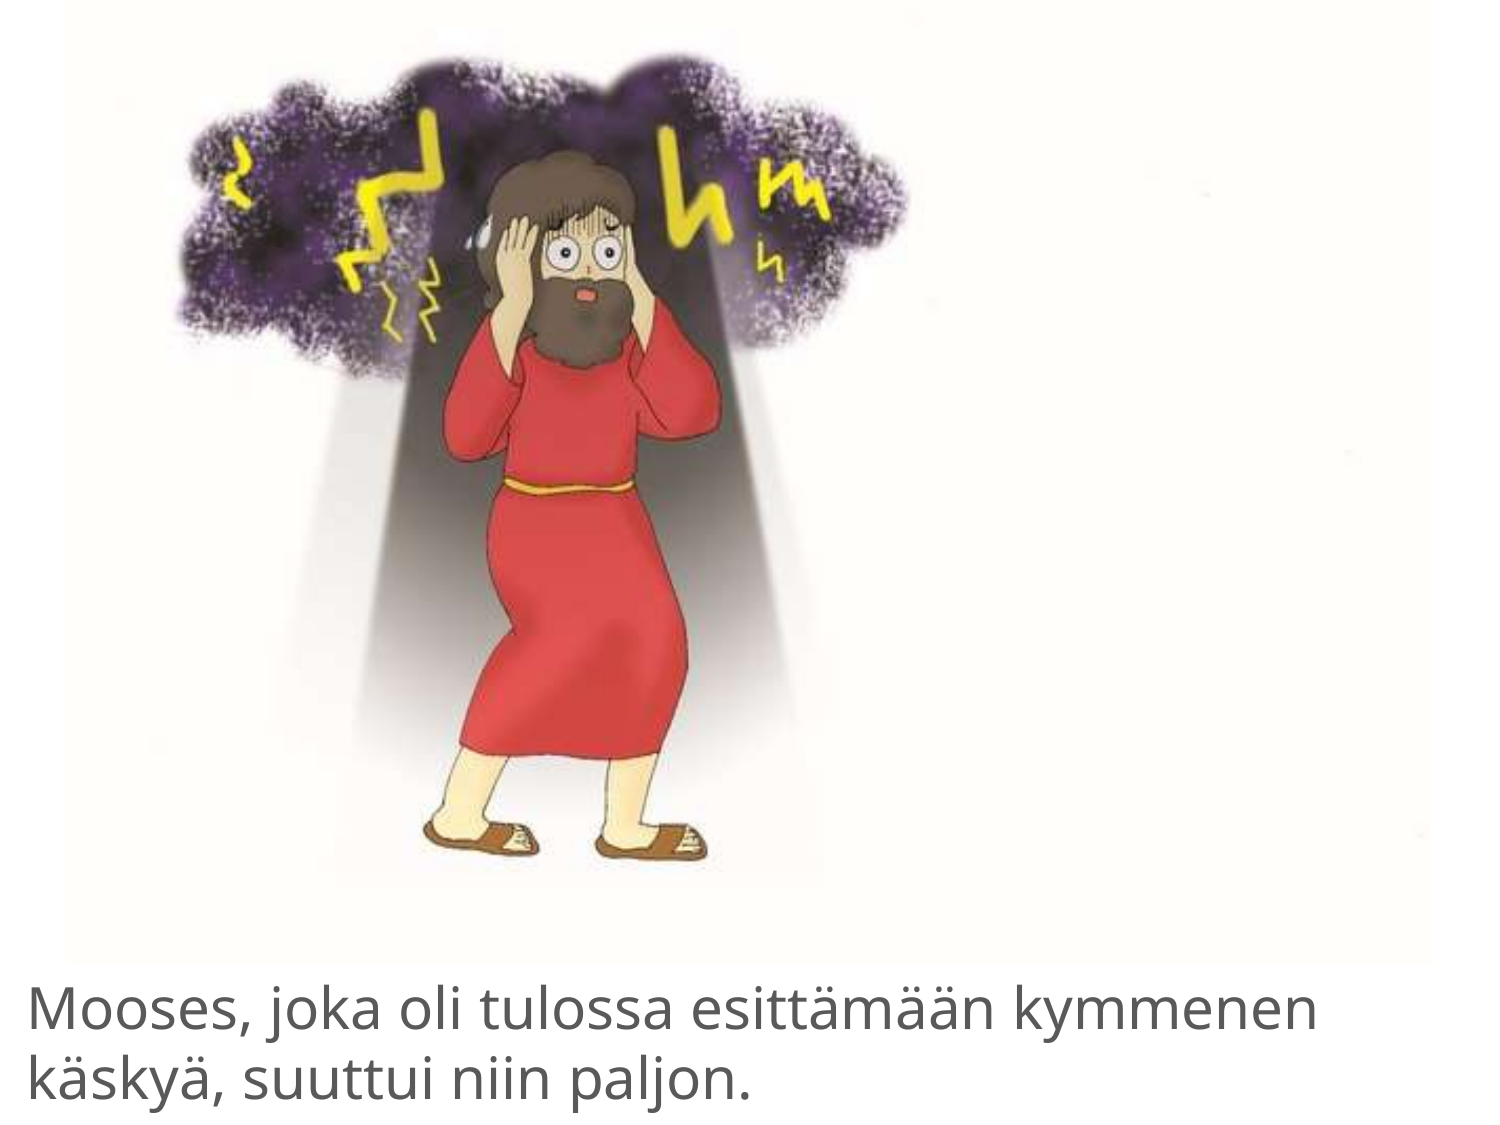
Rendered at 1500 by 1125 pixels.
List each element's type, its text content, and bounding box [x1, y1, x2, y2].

text_box Mooses, joka oli tulossa esittämään kymmenen käskyä, suuttui niin paljon. [11, 964, 1498, 1119]
picture [66, 0, 1434, 965]
